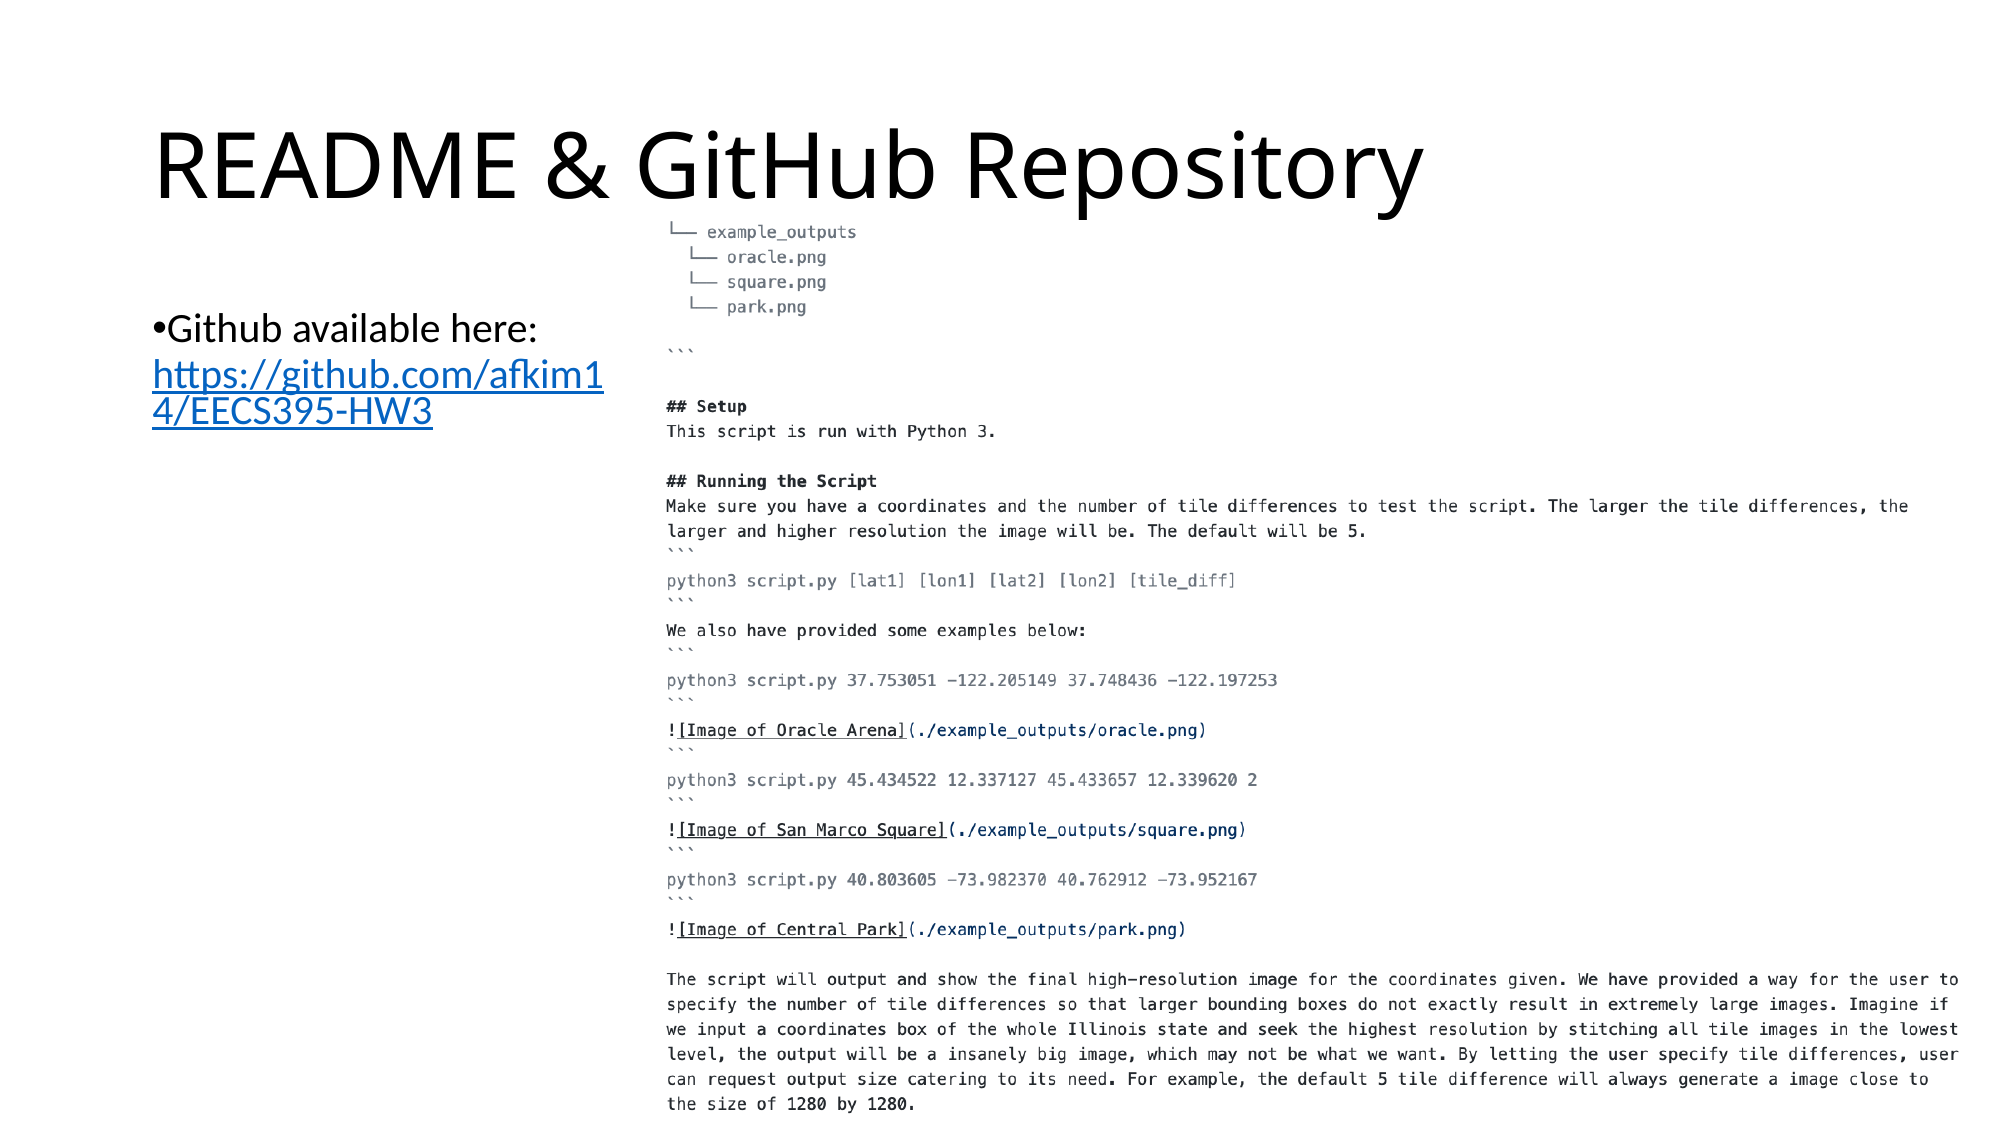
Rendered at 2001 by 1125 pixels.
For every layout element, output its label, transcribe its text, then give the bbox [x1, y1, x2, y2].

picture [644, 220, 1965, 1125]
text_box Github available here: https://github.com/afkim14/EECS395-HW3 [137, 299, 627, 1014]
title README & GitHub Repository [137, 59, 1863, 278]
